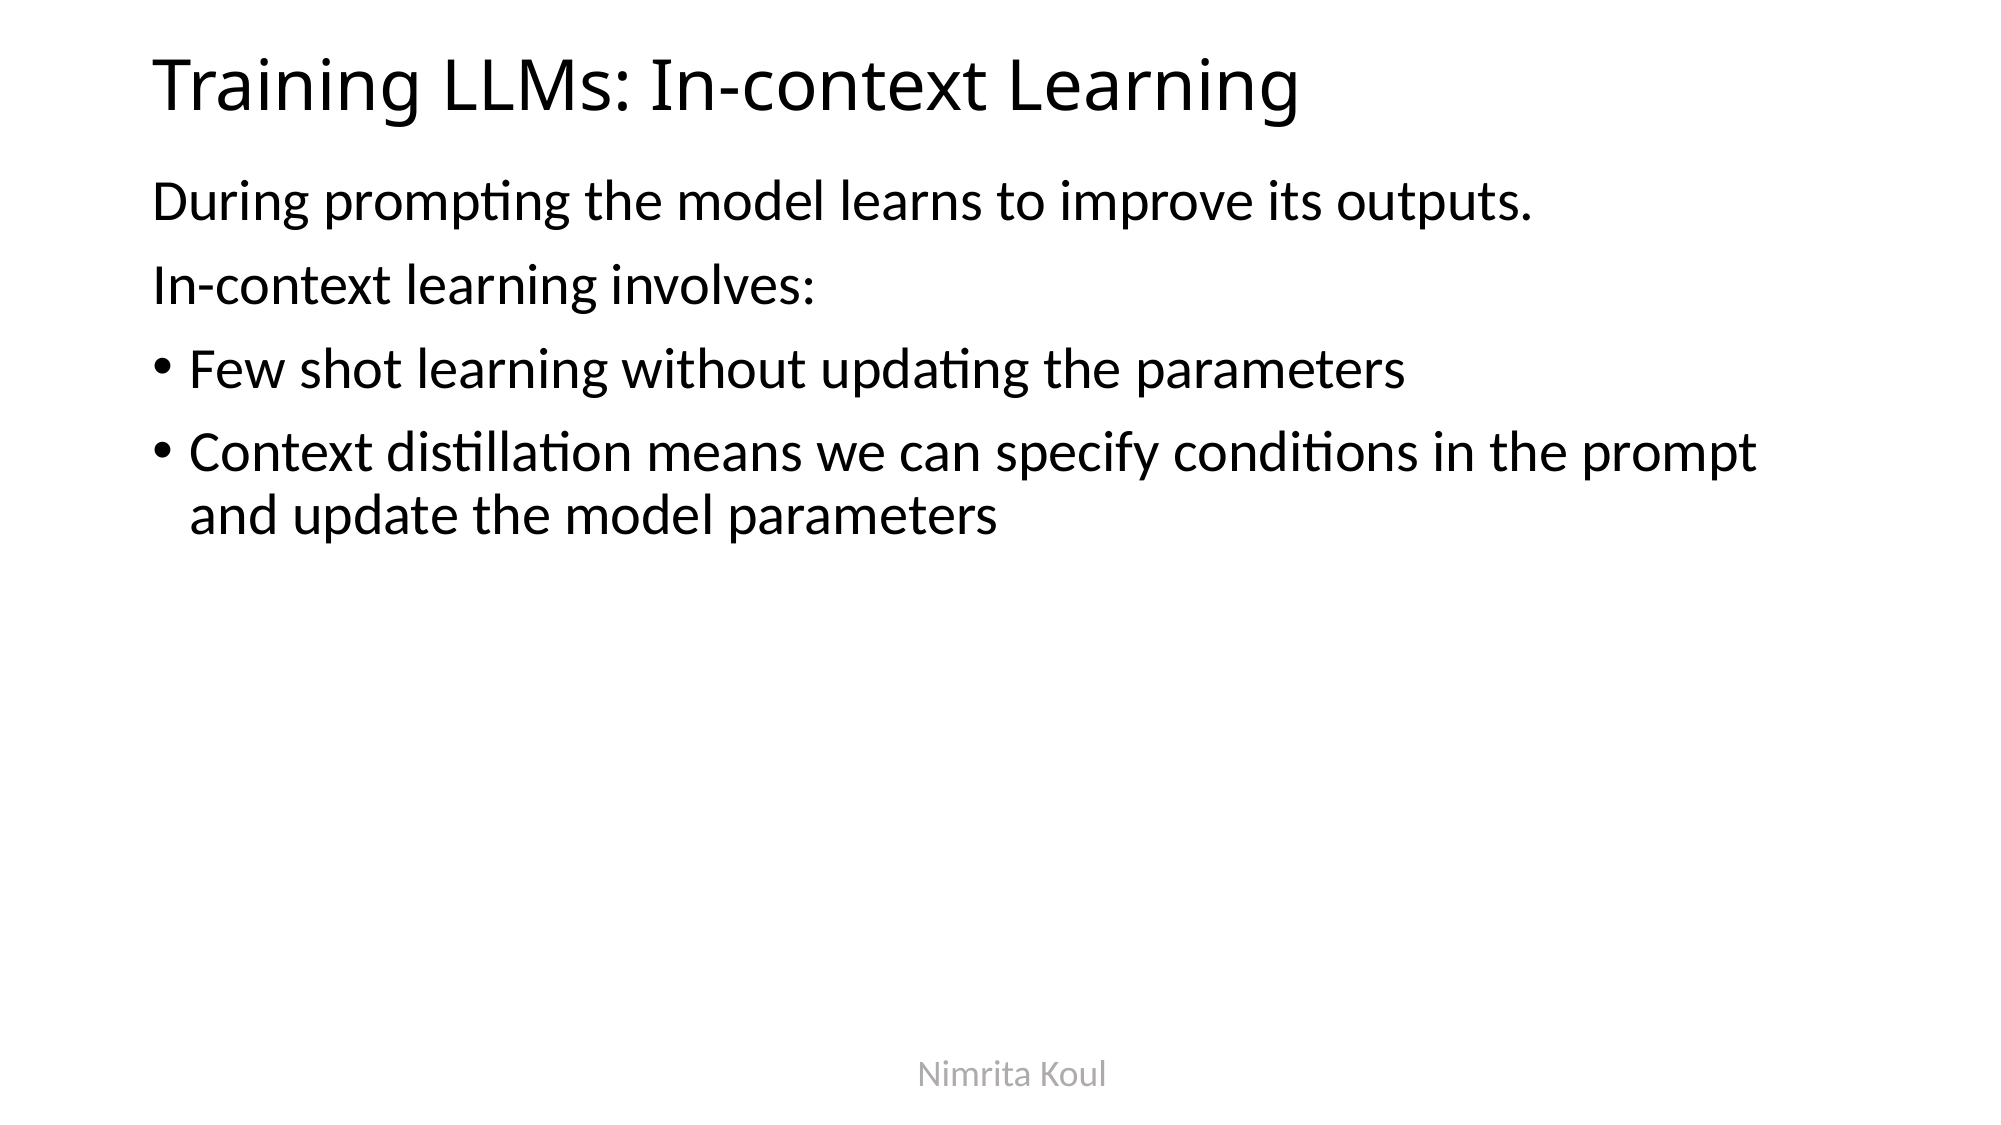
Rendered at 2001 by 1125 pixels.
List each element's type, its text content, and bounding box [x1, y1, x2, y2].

title Training LLMs: In-context Learning [137, 41, 1863, 133]
list During prompting the model learns to improve its outputs. In-context learning involves: Few shot learning without updating the parameters Context distillation means we can specify conditions in the prompt and update the model parameters [137, 162, 1863, 1014]
